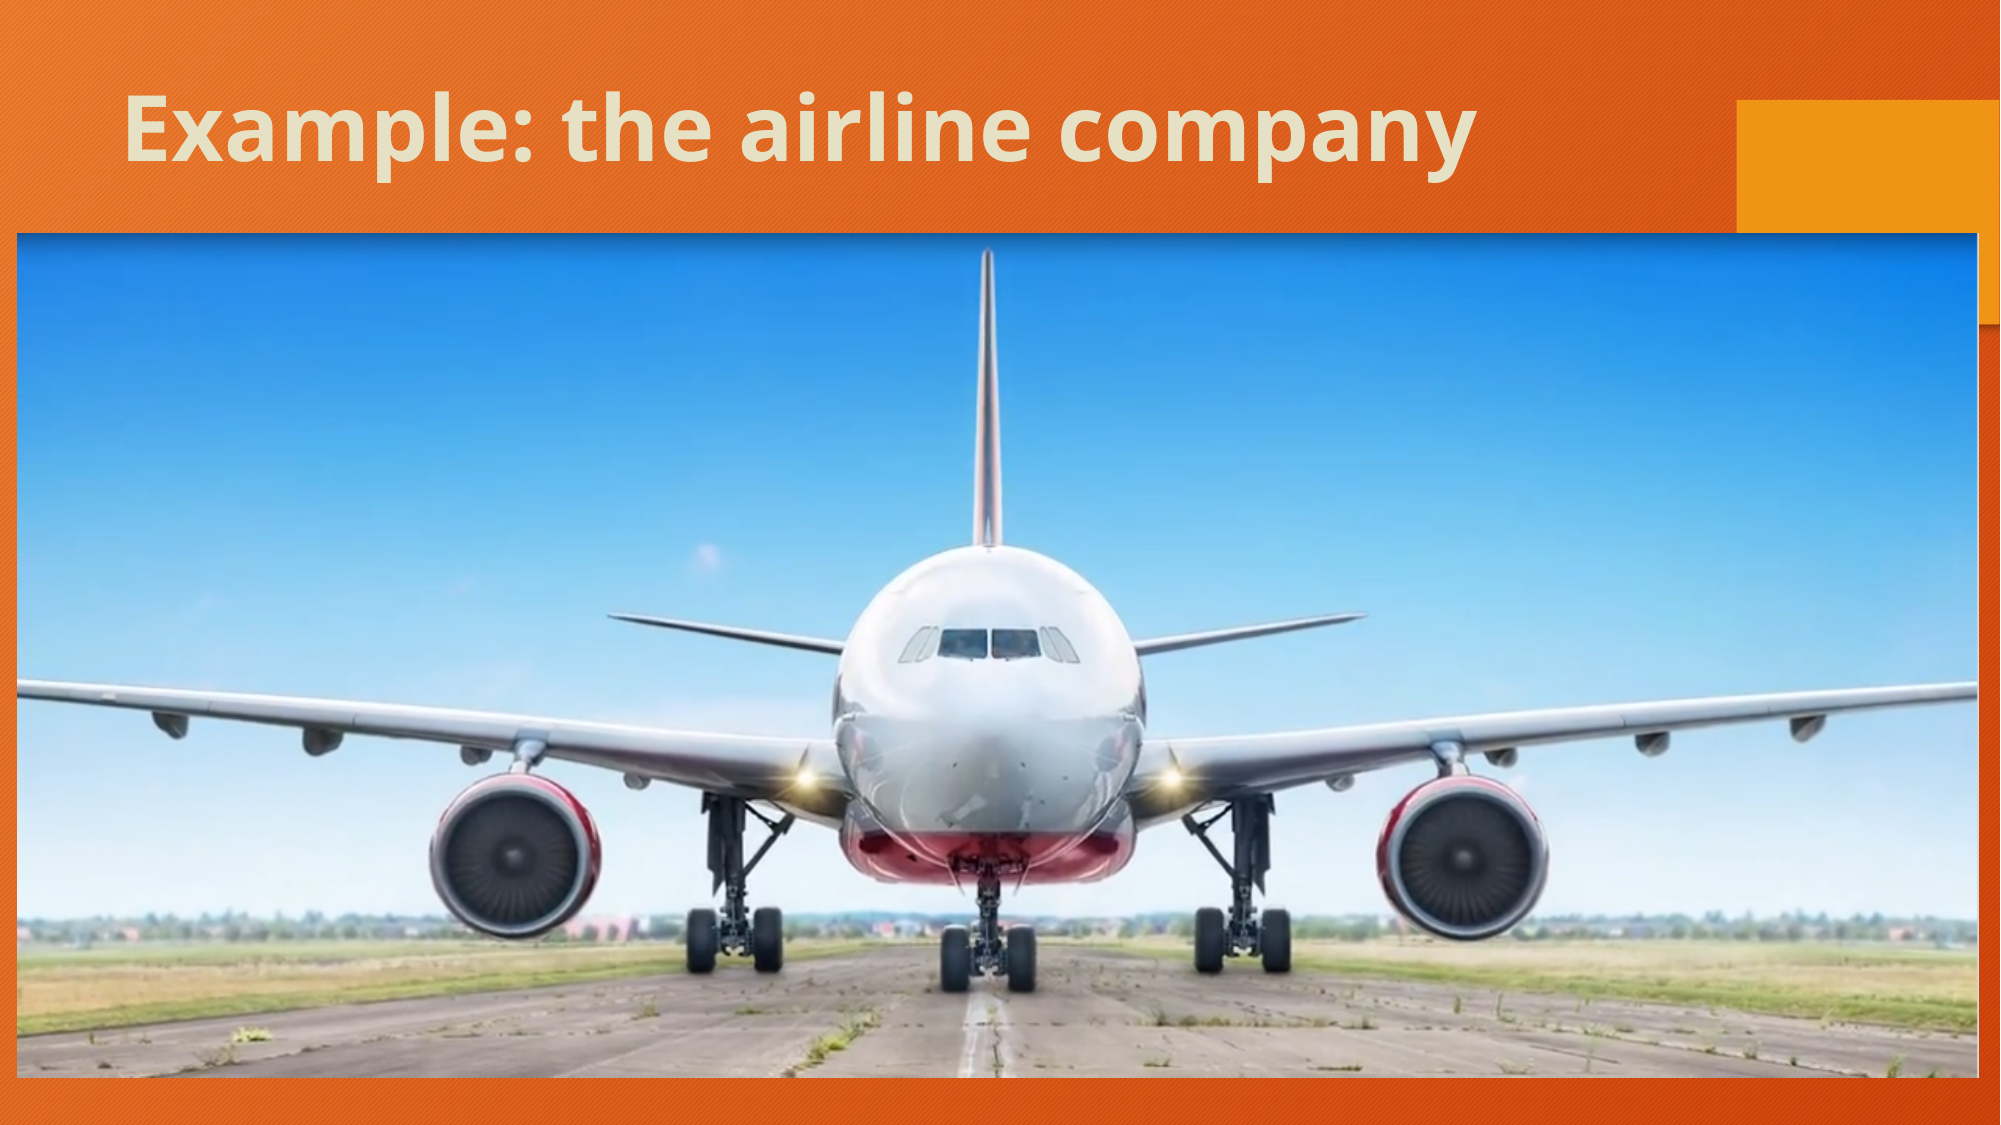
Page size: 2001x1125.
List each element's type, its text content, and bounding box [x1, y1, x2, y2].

picture [17, 233, 2000, 1078]
text_box Example: the airline company [0, 62, 1623, 188]
